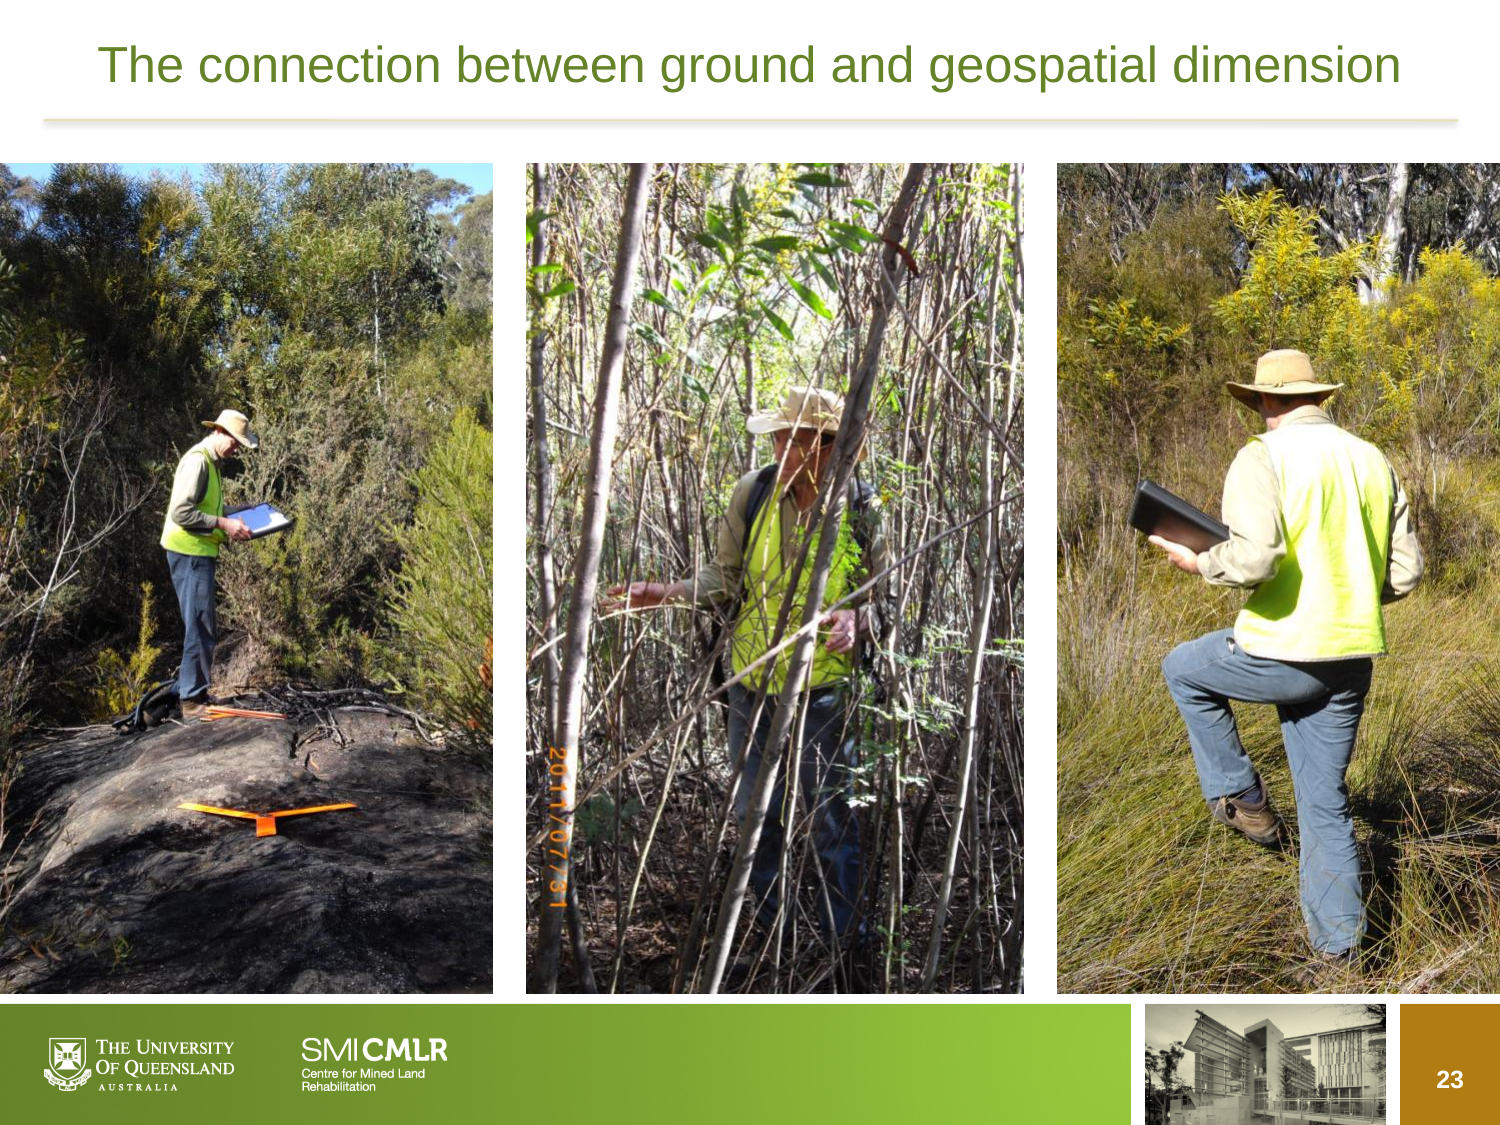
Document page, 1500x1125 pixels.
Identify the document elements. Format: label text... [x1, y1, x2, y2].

title The connection between ground and geospatial dimension [0, 1, 1500, 124]
picture [0, 124, 1500, 1125]
